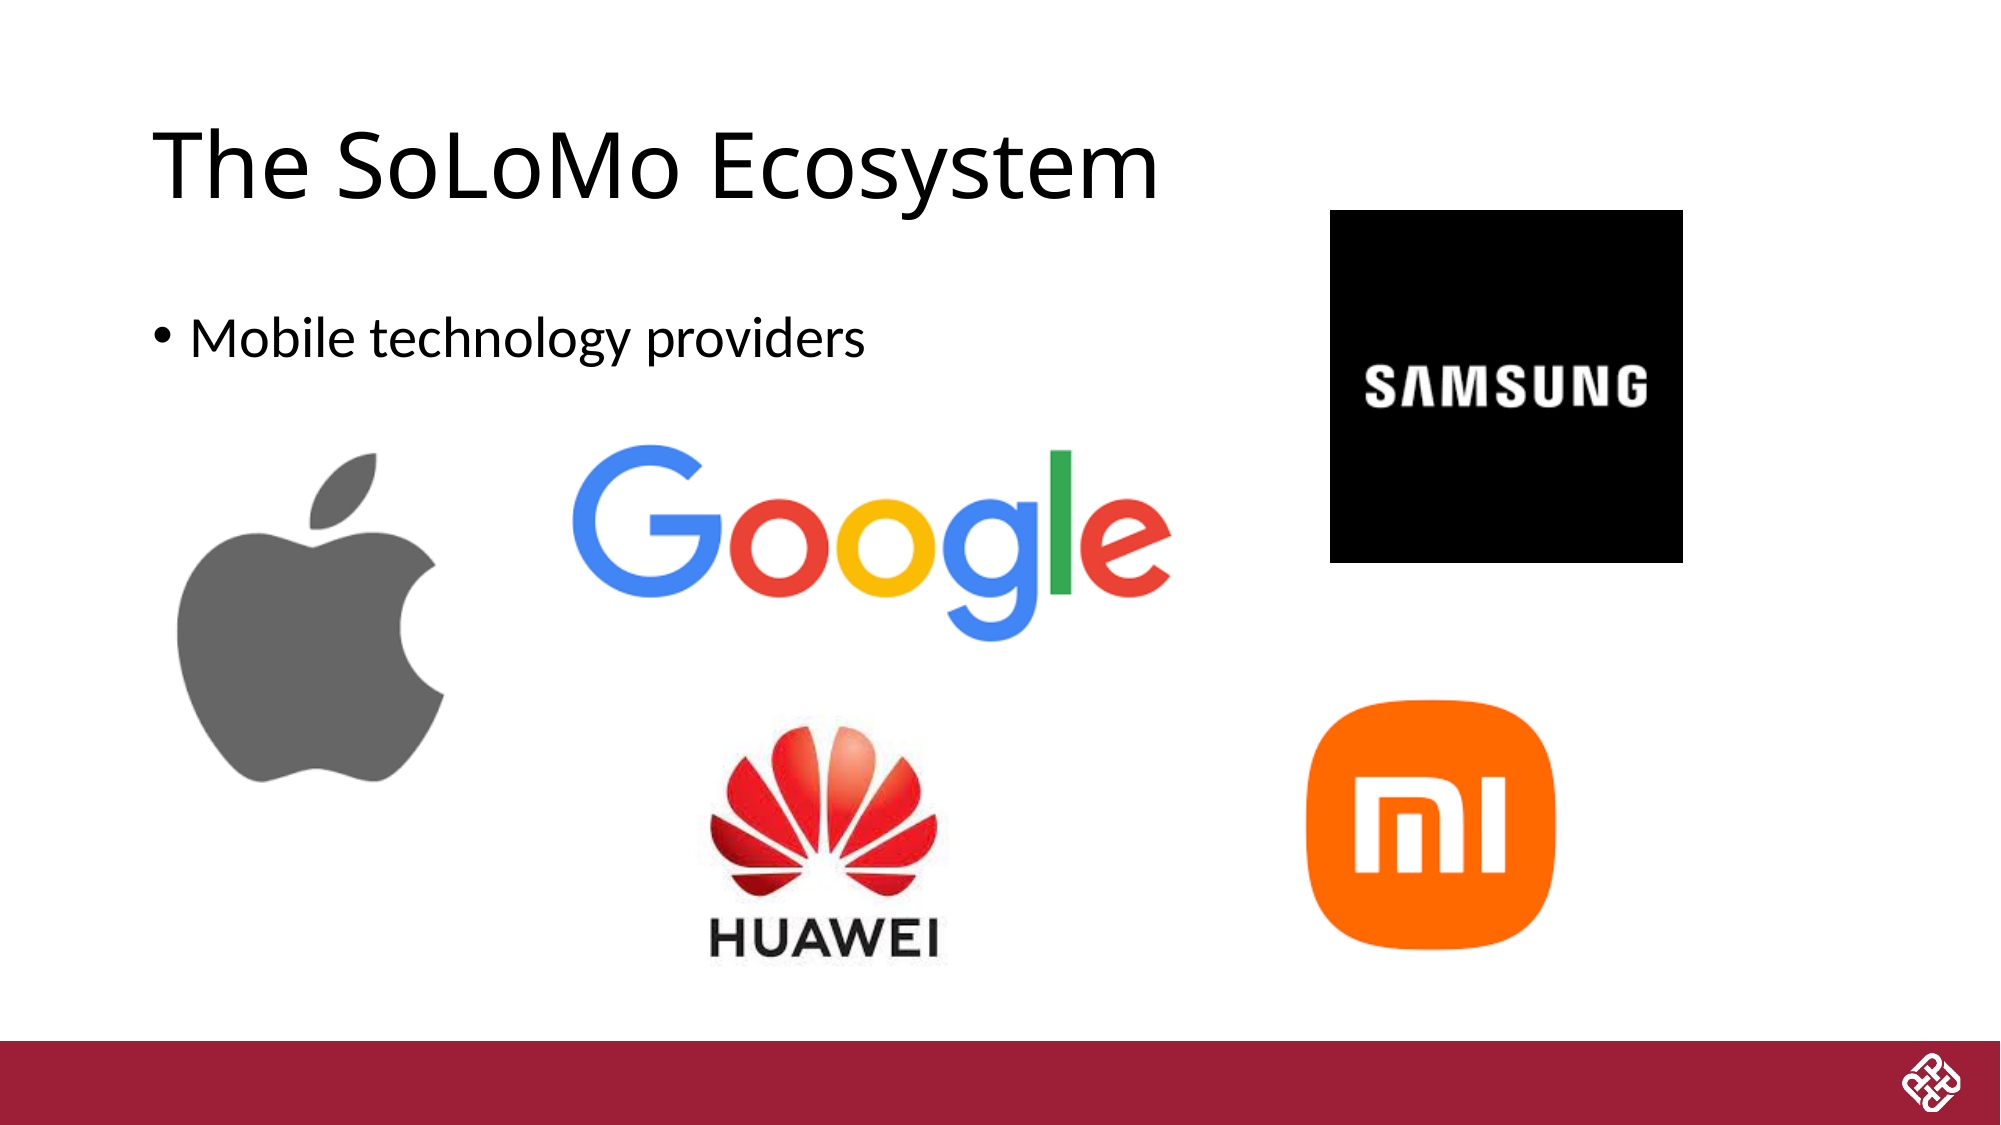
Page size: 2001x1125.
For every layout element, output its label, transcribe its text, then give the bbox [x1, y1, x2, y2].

picture [1255, 649, 1607, 1002]
picture [0, 1041, 2000, 1125]
title The SoLoMo Ecosystem [137, 59, 1863, 278]
picture [572, 444, 1176, 648]
picture [137, 444, 490, 797]
list Mobile technology providers [137, 299, 1863, 1014]
picture [648, 666, 1000, 1019]
picture [1330, 210, 1683, 563]
